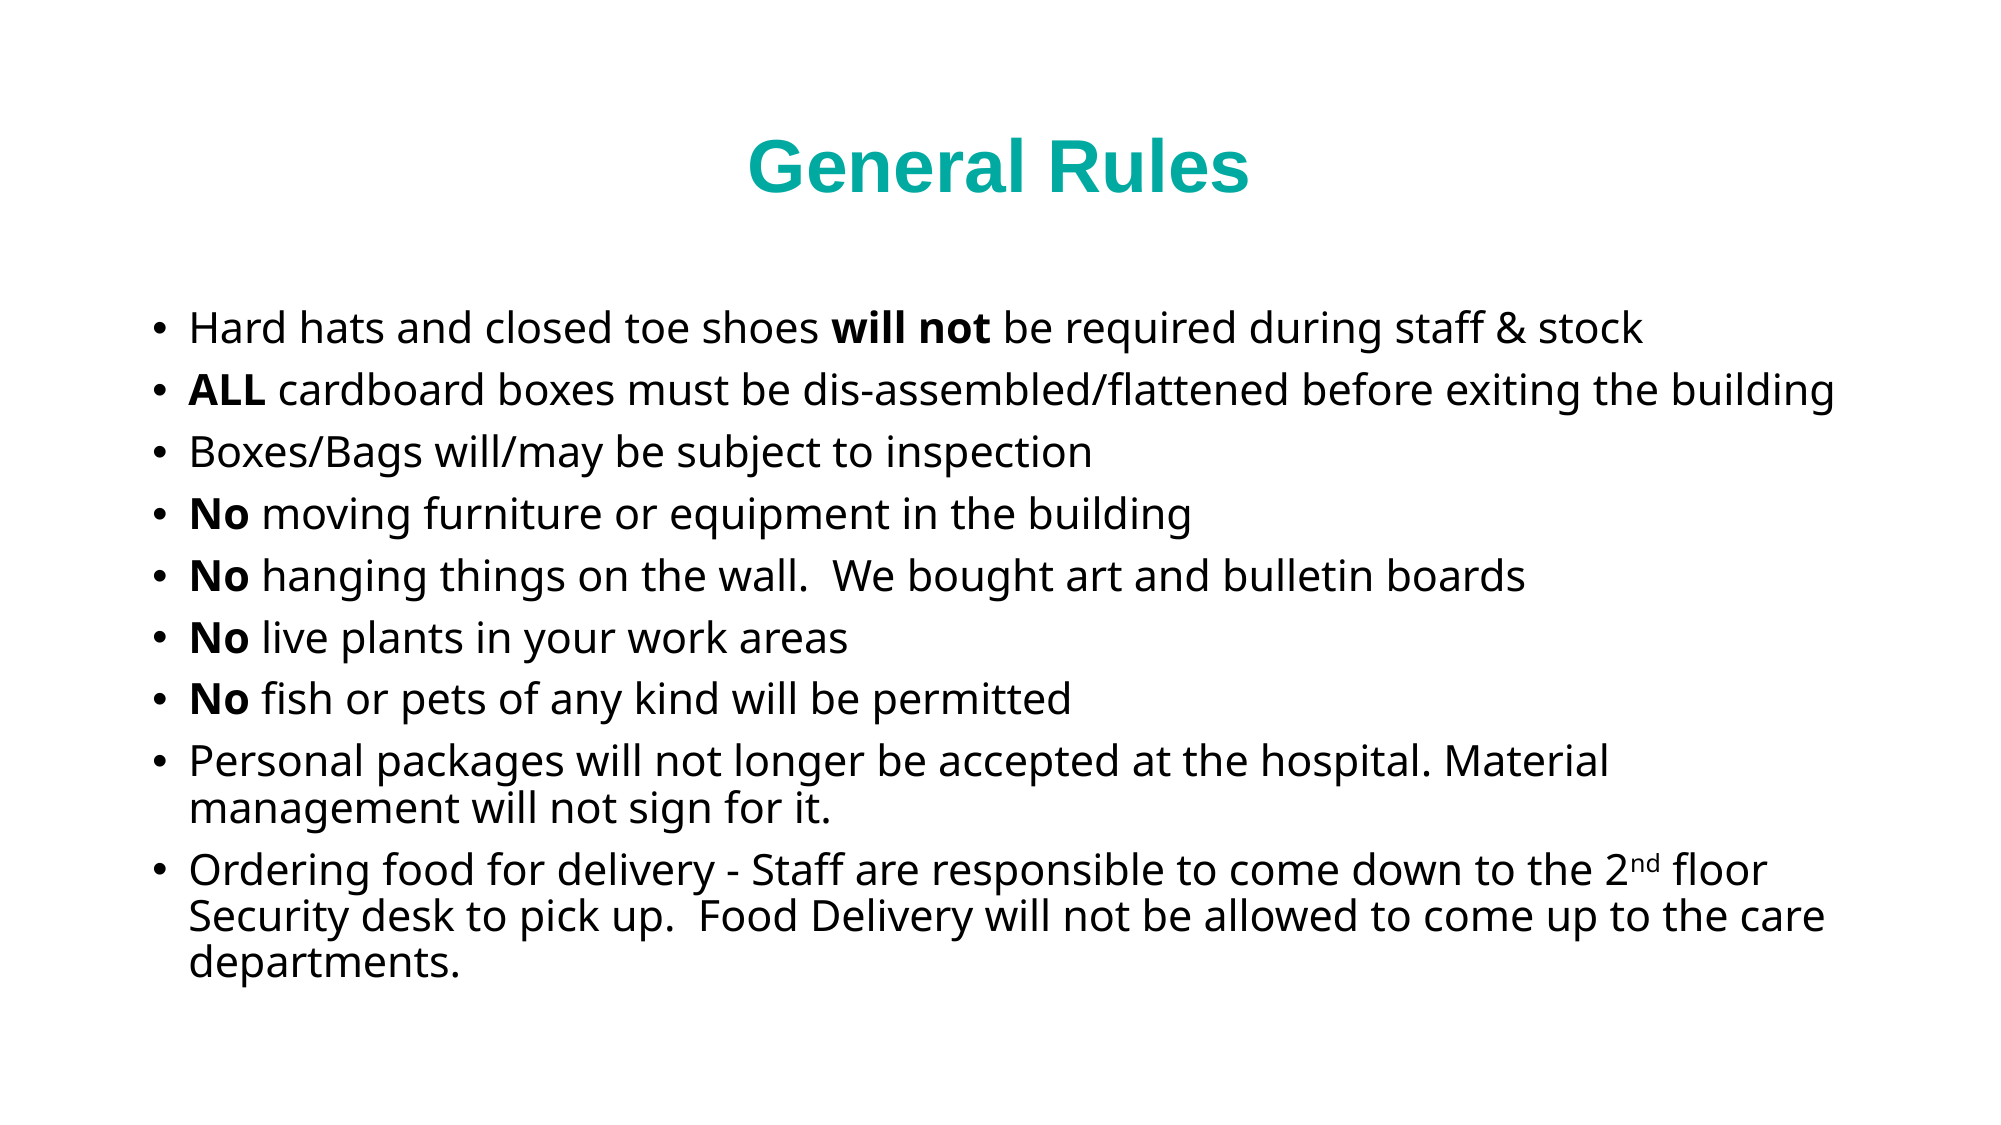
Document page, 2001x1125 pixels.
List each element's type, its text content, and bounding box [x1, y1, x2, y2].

list Hard hats and closed toe shoes will not be required during staff & stock ALL cardboard boxes must be dis-assembled/flattened before exiting the building Boxes/Bags will/may be subject to inspection No moving furniture or equipment in the building No hanging things on the wall. We bought art and bulletin boards No live plants in your work areas No fish or pets of any kind will be permitted Personal packages will not longer be accepted at the hospital. Material management will not sign for it. Ordering food for delivery - Staff are responsible to come down to the 2nd floor Security desk to pick up. Food Delivery will not be allowed to come up to the care departments. [137, 299, 1863, 1014]
title General Rules [137, 59, 1863, 278]
